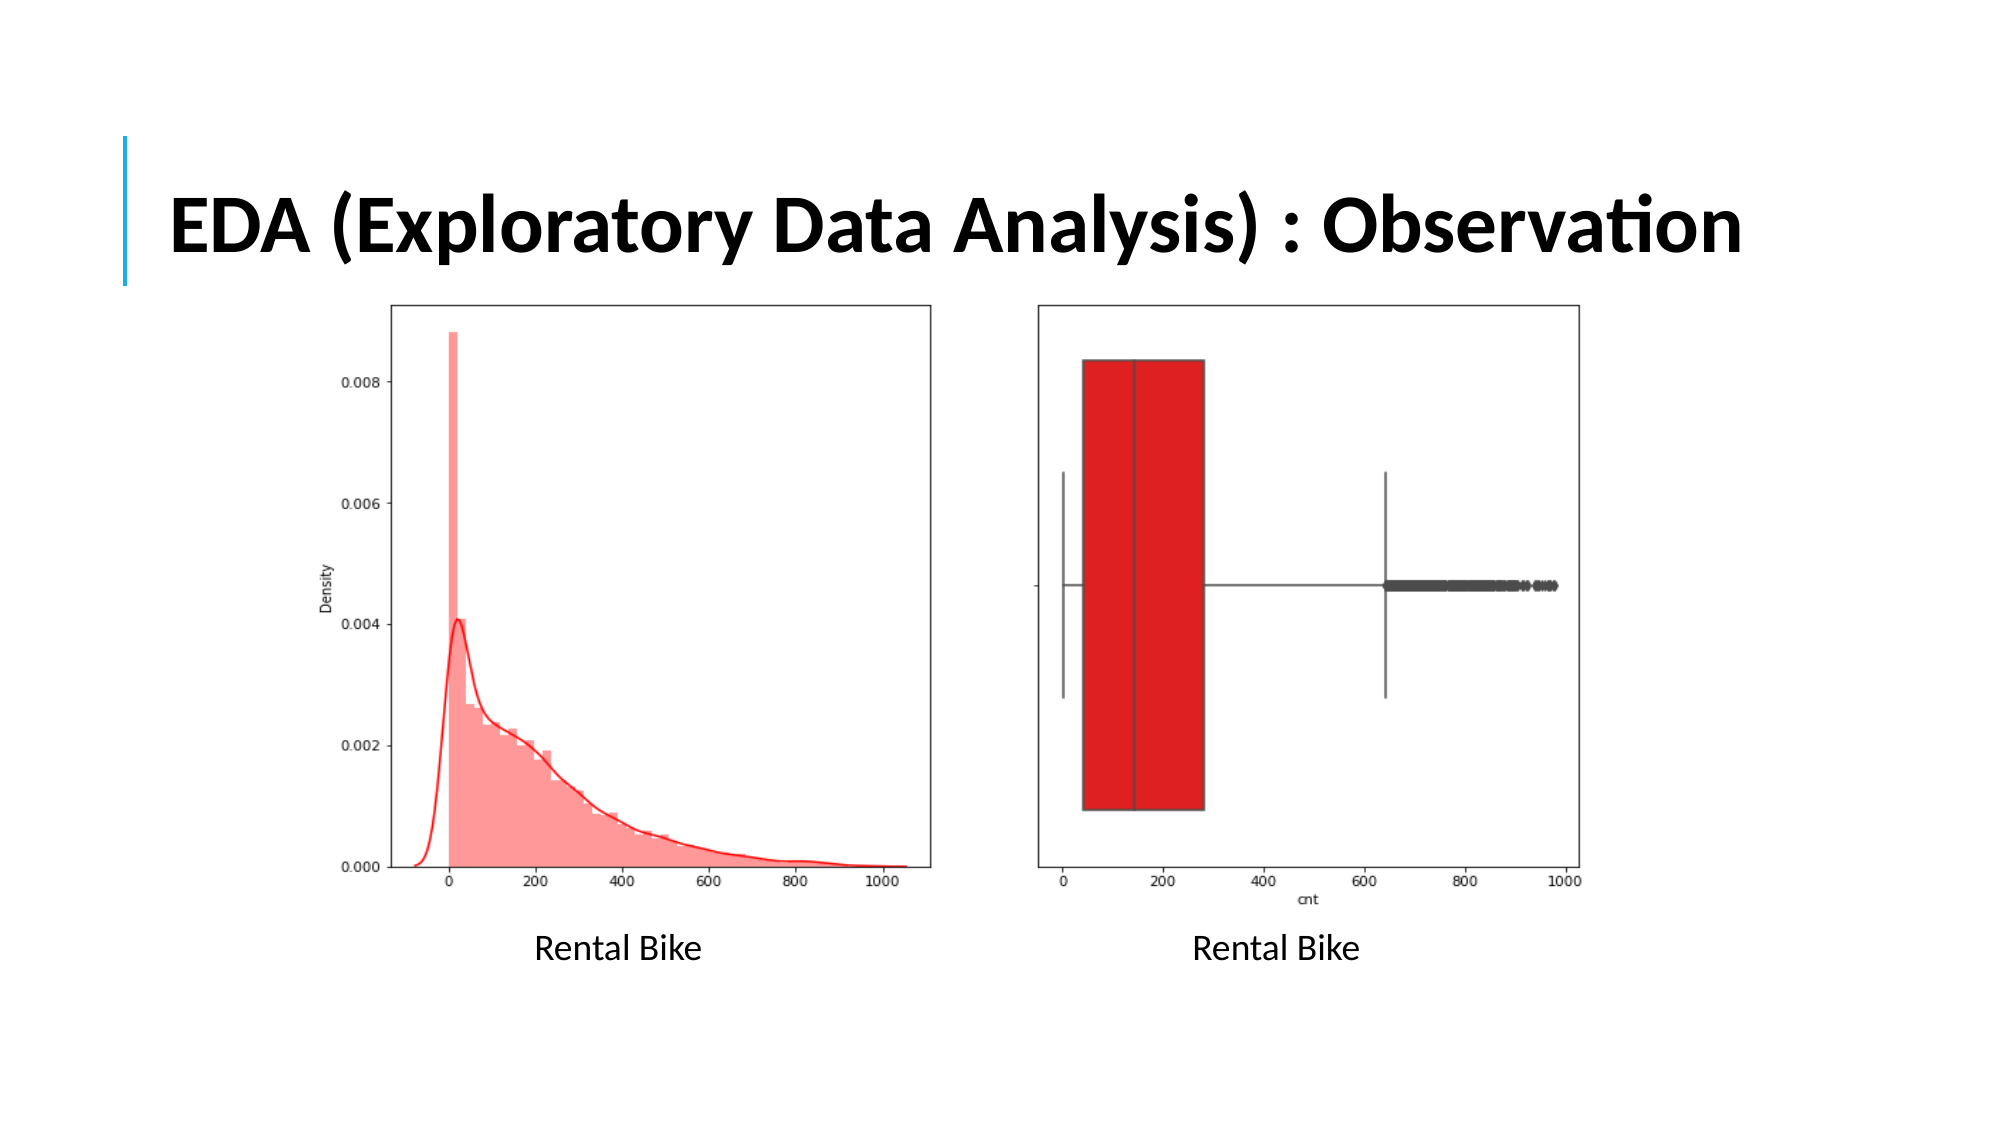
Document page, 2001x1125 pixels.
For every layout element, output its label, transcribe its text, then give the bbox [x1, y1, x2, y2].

text_box Rental Bike [1177, 925, 1461, 976]
picture [310, 296, 1593, 917]
text_box Rental Bike [519, 925, 803, 976]
text_box EDA (Exploratory Data Analysis) : Observation [36, 161, 1879, 277]
